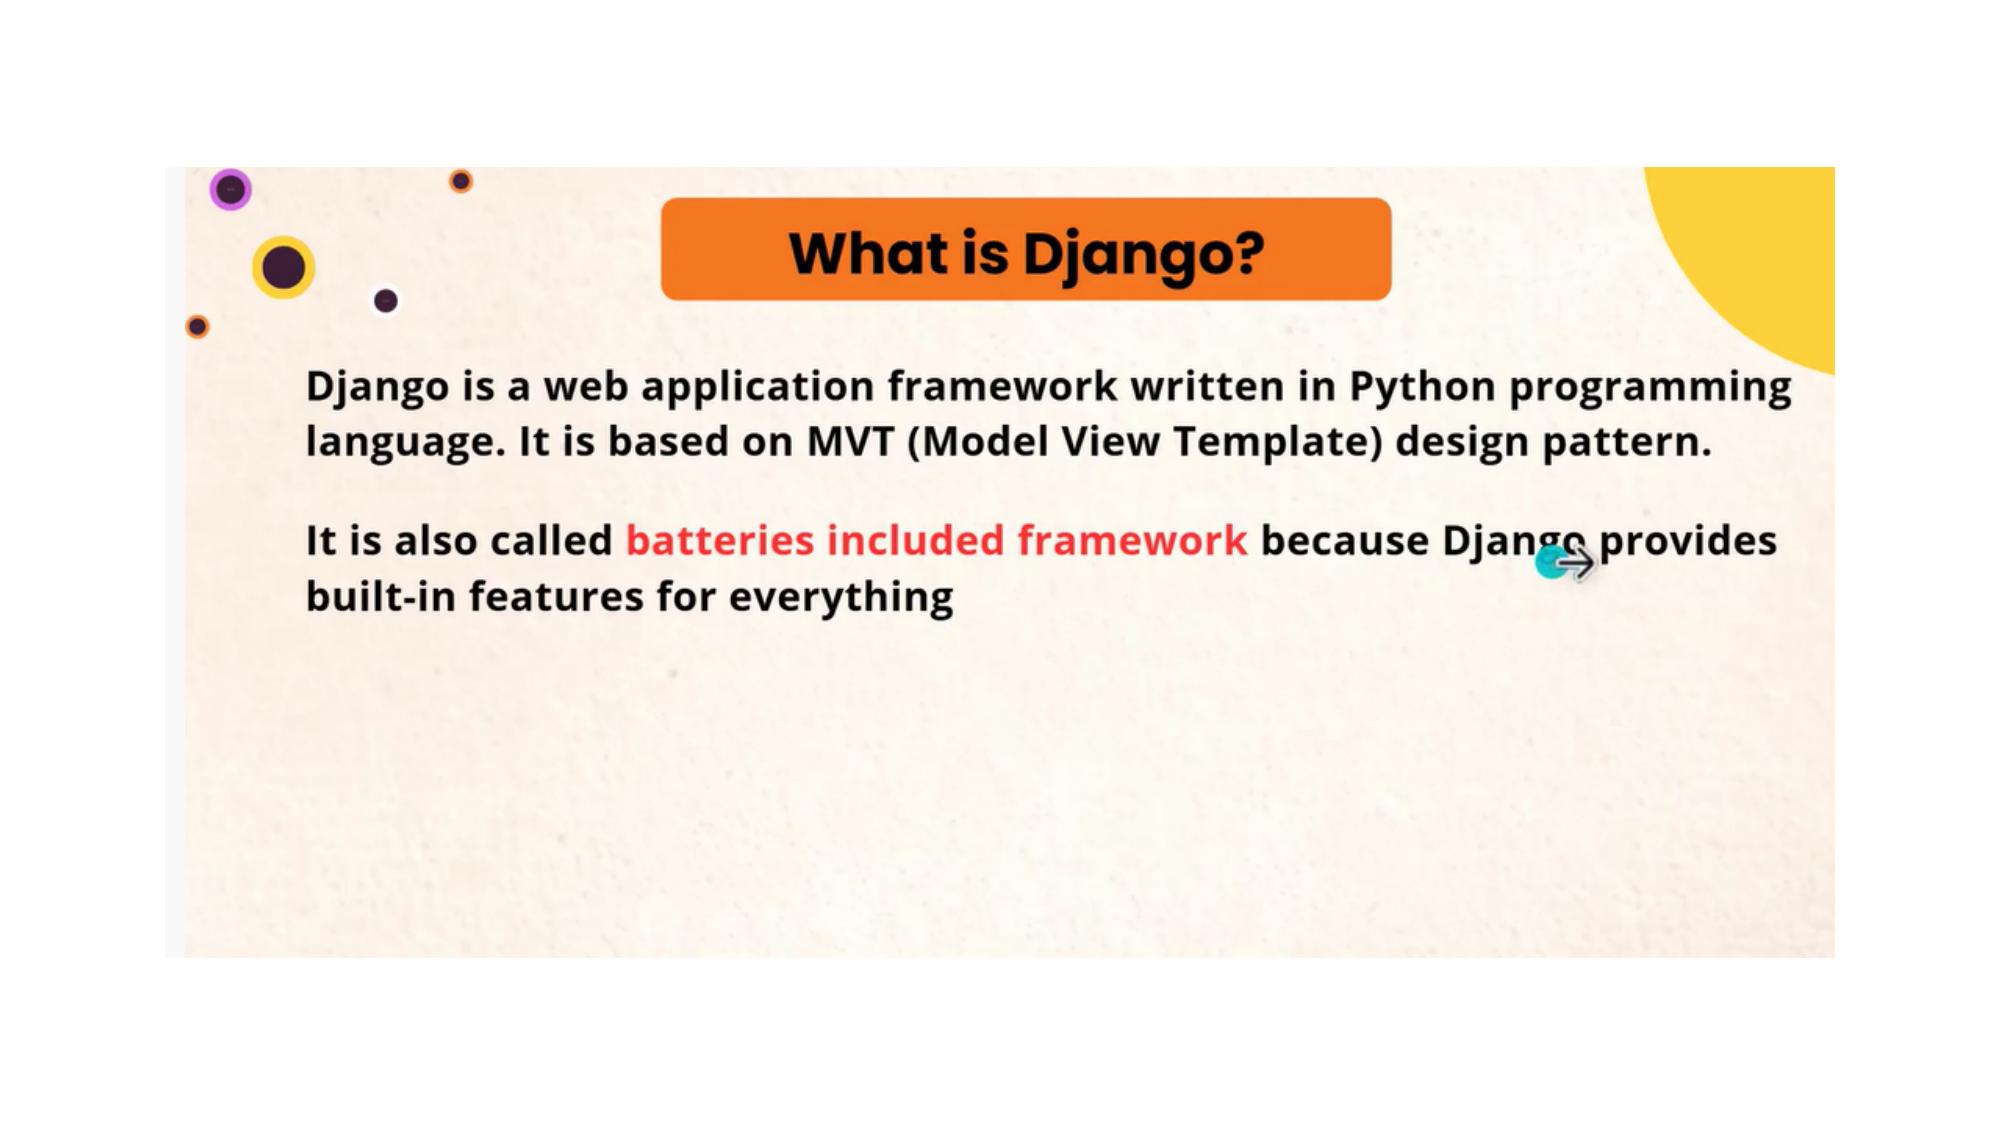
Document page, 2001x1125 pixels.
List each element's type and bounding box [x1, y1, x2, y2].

picture [165, 167, 1835, 958]
